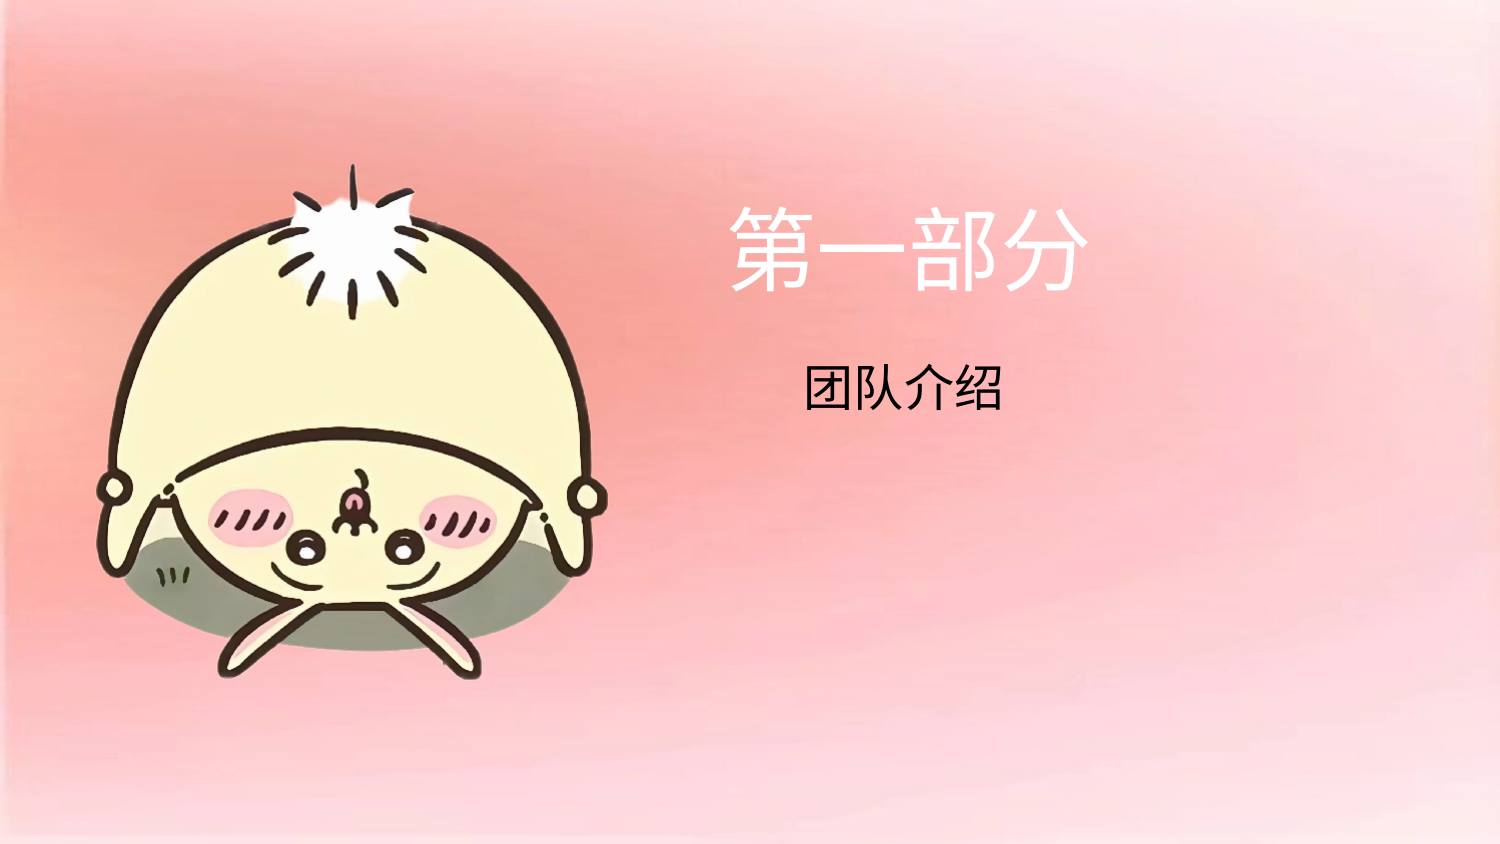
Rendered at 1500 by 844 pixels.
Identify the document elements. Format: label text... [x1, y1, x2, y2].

picture [0, 0, 1500, 844]
text_box 第一部分 [667, 185, 1150, 339]
text_box 团队介绍 [735, 351, 1082, 442]
